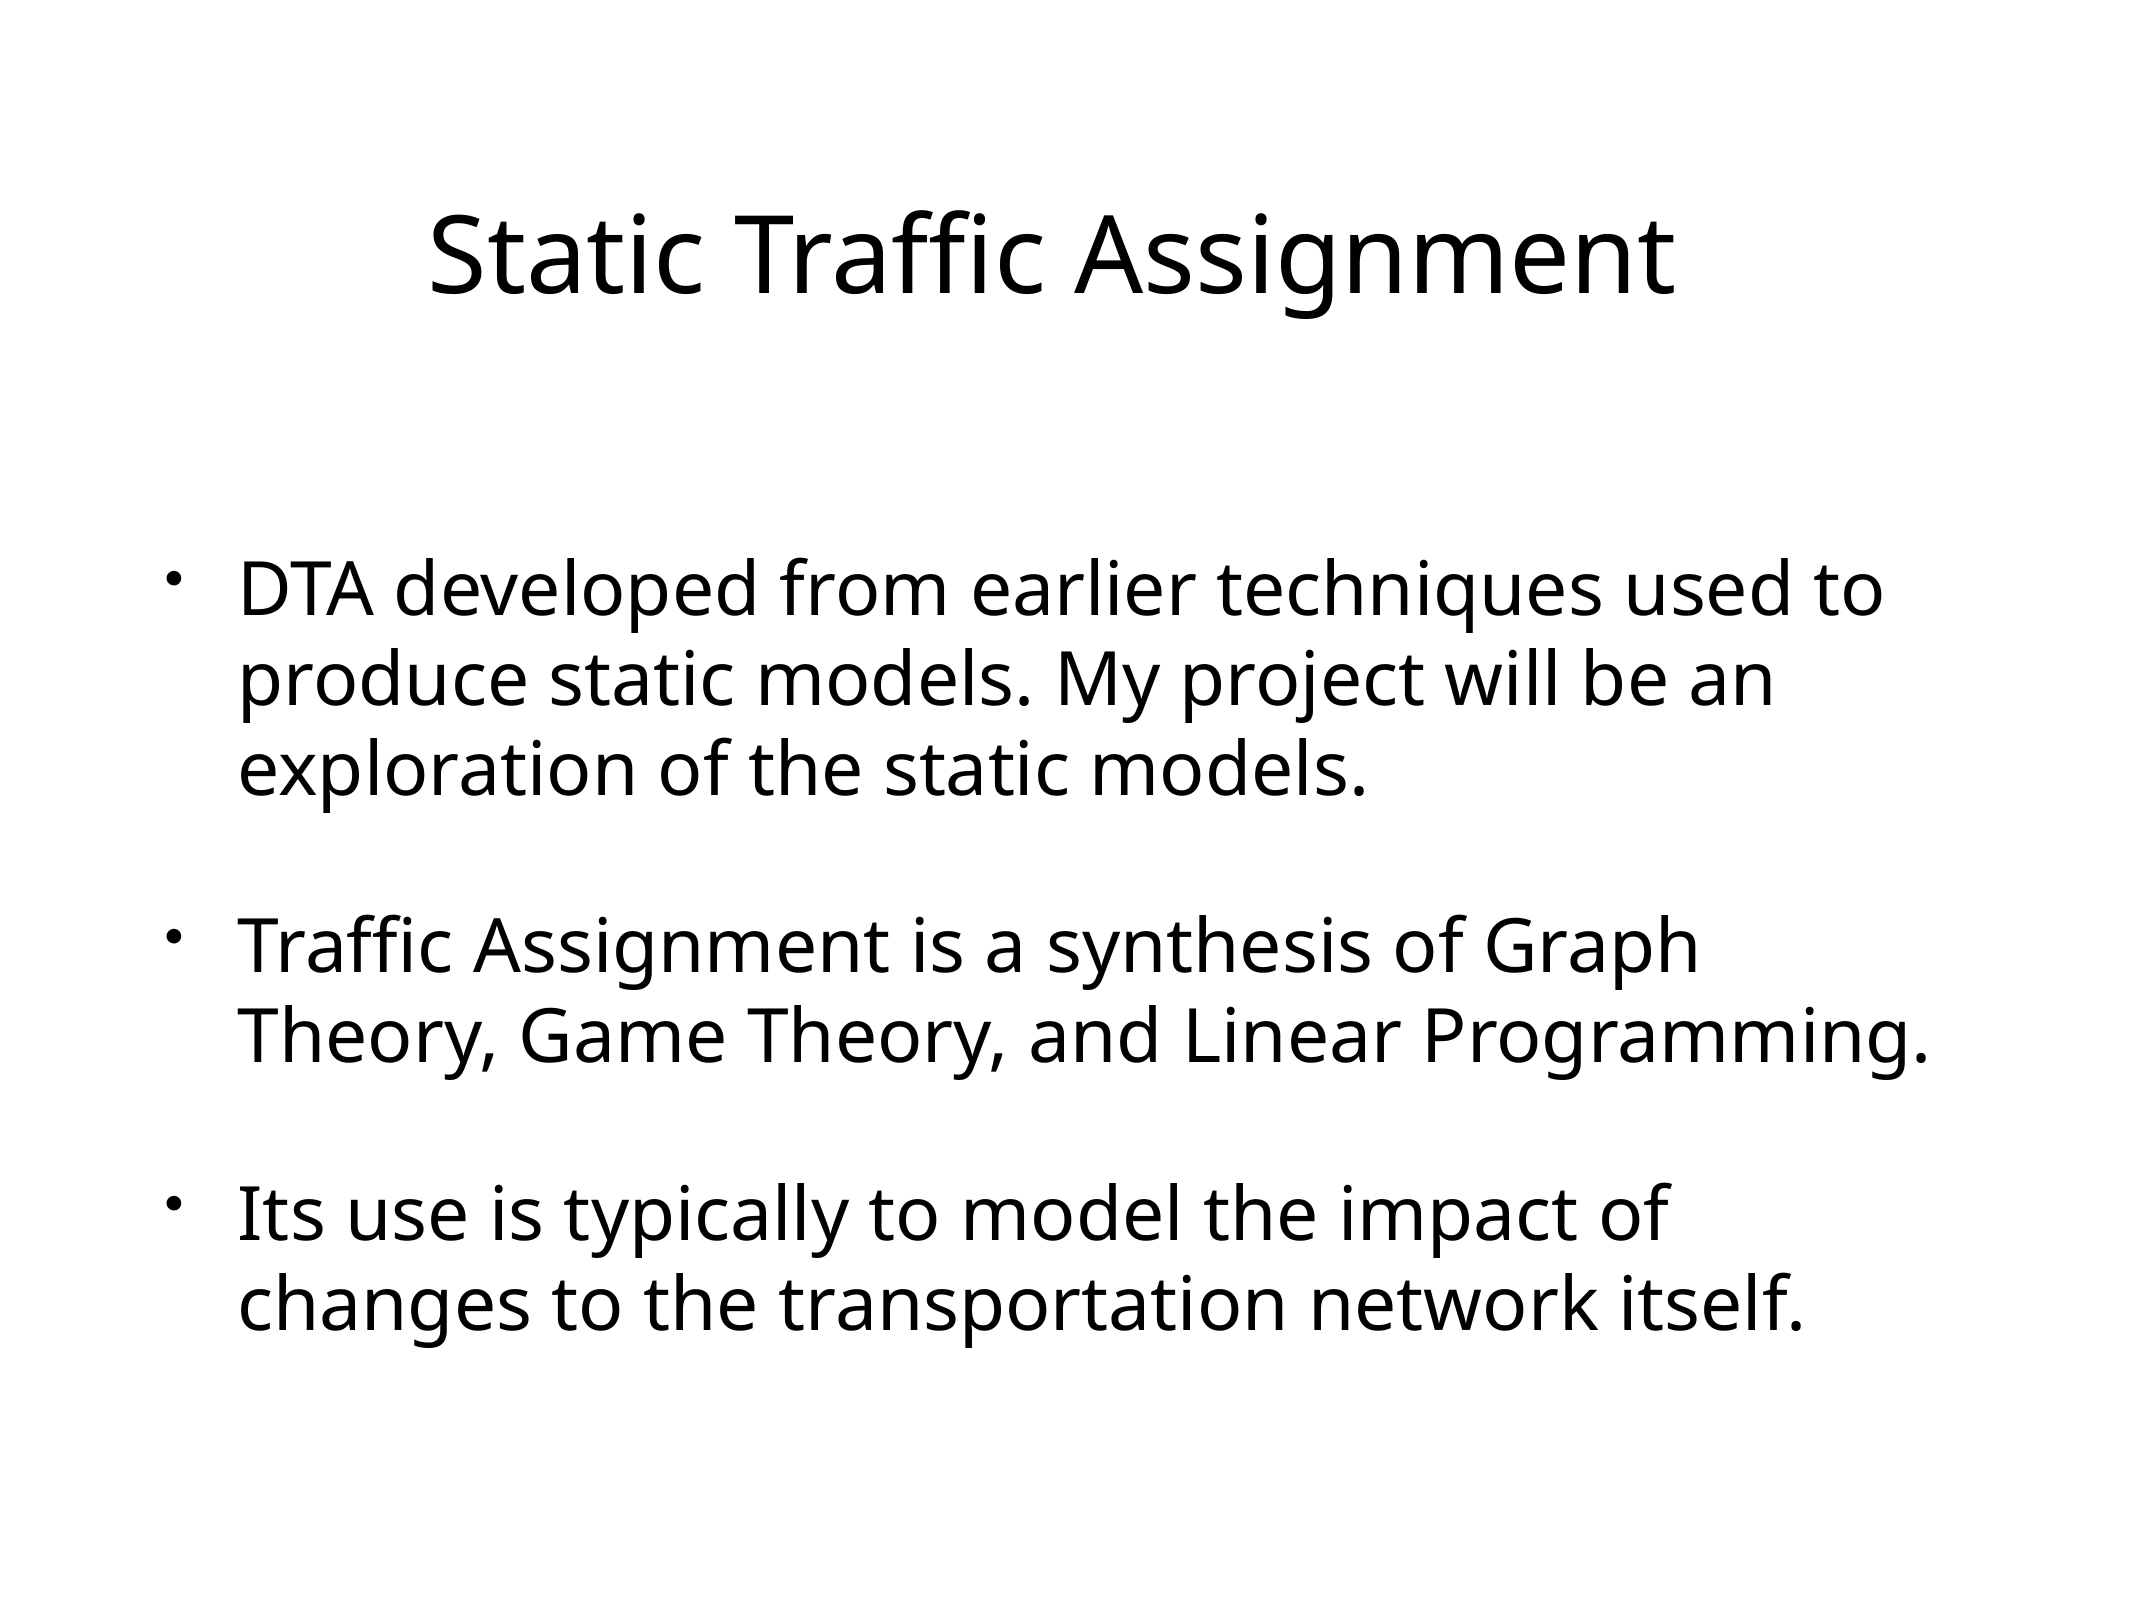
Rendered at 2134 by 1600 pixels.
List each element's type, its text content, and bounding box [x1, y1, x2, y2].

title Static Traffic Assignment [155, 72, 1978, 426]
list DTA developed from earlier techniques used to produce static models. My project will be an exploration of the static models. Traffic Assignment is a synthesis of Graph Theory, Game Theory, and Linear Programming. Its use is typically to model the impact of changes to the transportation network itself. [155, 426, 1978, 1459]
